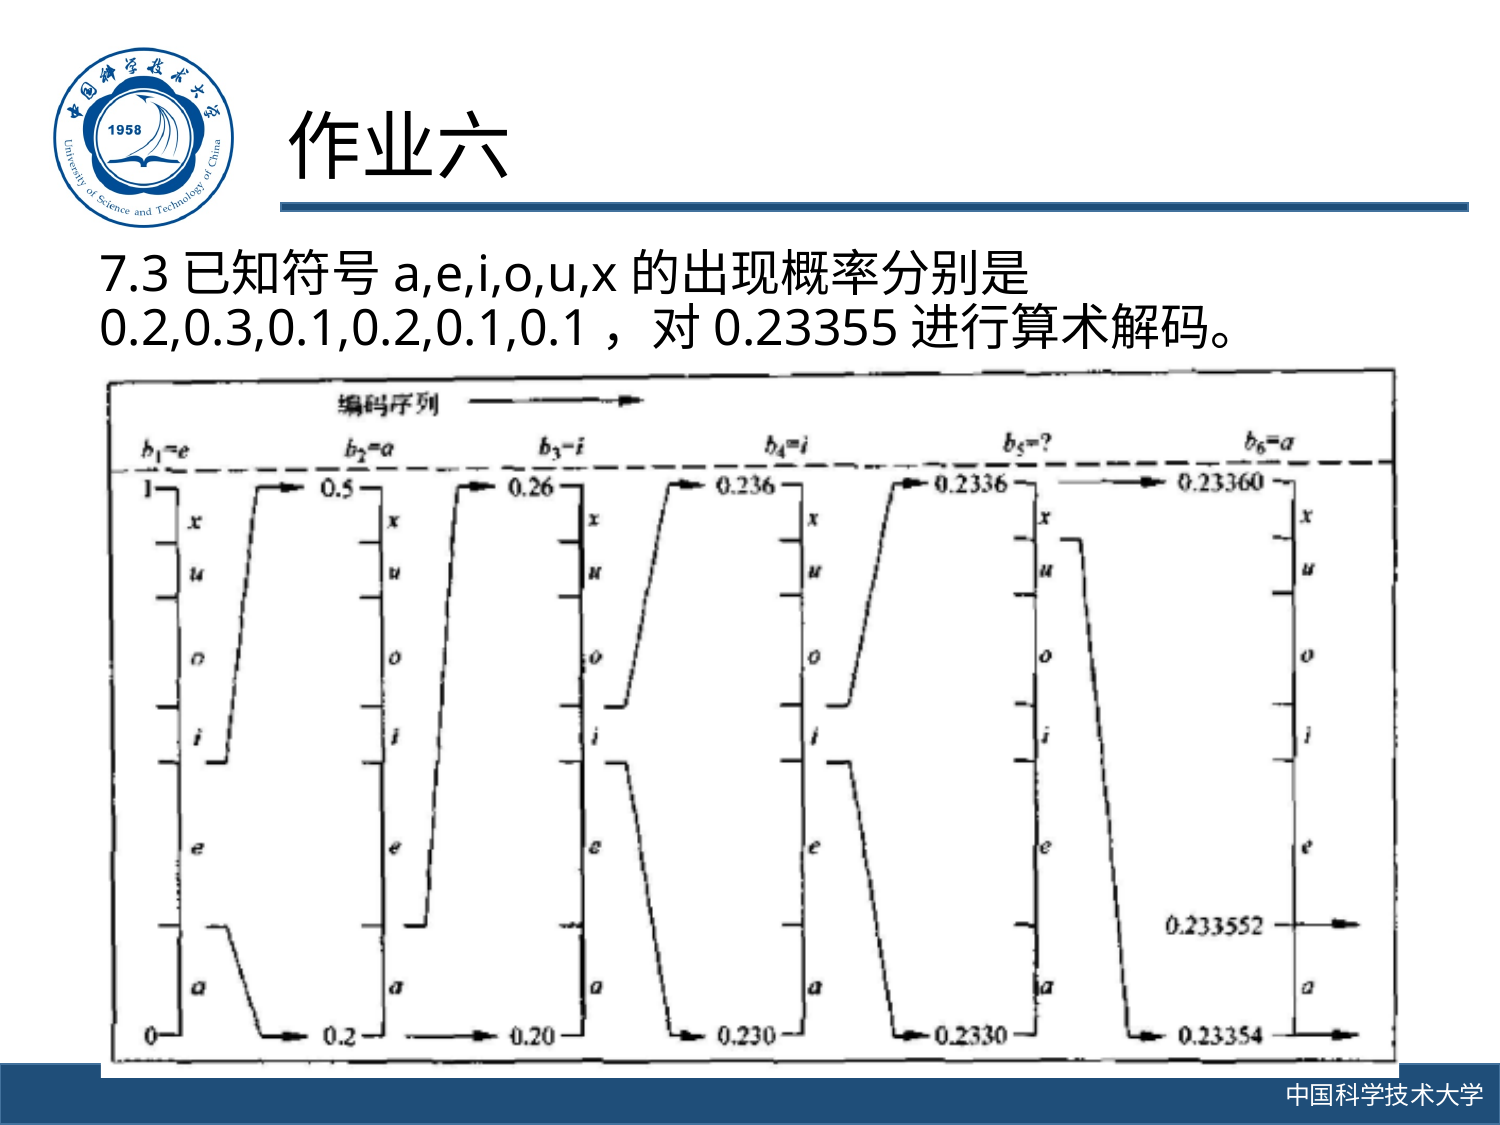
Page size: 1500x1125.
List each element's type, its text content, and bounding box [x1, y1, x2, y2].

picture [100, 356, 1400, 1078]
picture [49, 39, 234, 228]
list 7.3已知符号a,e,i,o,u,x的出现概率分别是0.2,0.3,0.1,0.2,0.1,0.1，对0.23355进行算术解码。 [84, 241, 1454, 1046]
title 作业六 [271, 95, 1469, 204]
